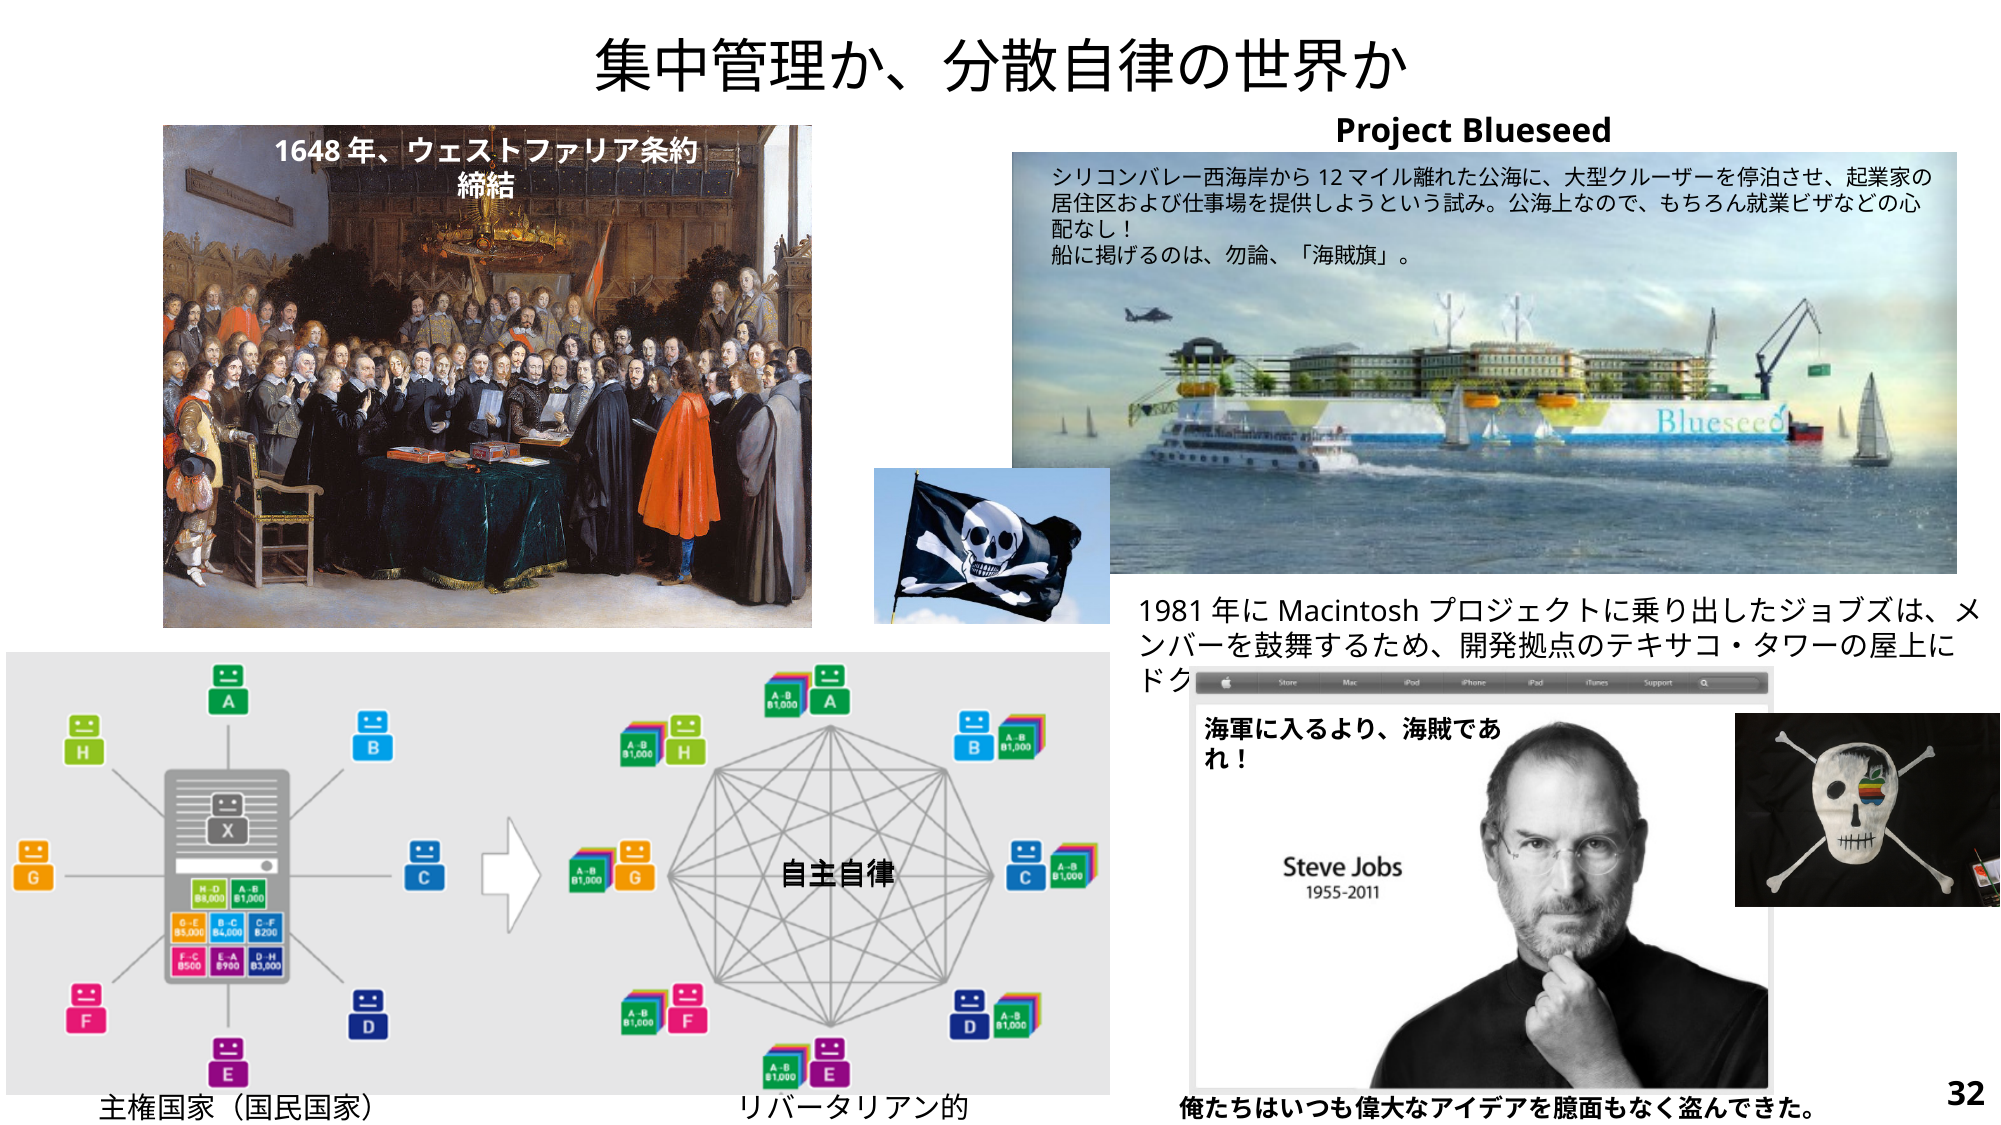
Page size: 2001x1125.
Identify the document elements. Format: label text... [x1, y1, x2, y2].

text_box 1981年にMacintoshプロジェクトに乗り出したジョブズは、メンバーを鼓舞するため、開発拠点のテキサコ・タワーの屋上にドクロの海賊旗を掲げた！ [1123, 584, 2000, 705]
text_box Project Blueseed [1320, 101, 1628, 152]
picture [874, 152, 1957, 624]
text_box リバータリアン的 [646, 1096, 1060, 1125]
text_box 主権国家（国民国家） [38, 1096, 452, 1125]
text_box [163, 124, 812, 628]
picture [1189, 666, 2000, 1096]
text_box 俺たちはいつも偉大なアイデアを臆面もなく盗んできた。 [1127, 1084, 1880, 1125]
slide_number 32 [1909, 1065, 2000, 1125]
text_box 集中管理か、分散自律の世界か [399, 21, 1604, 107]
picture [5, 652, 1110, 1096]
